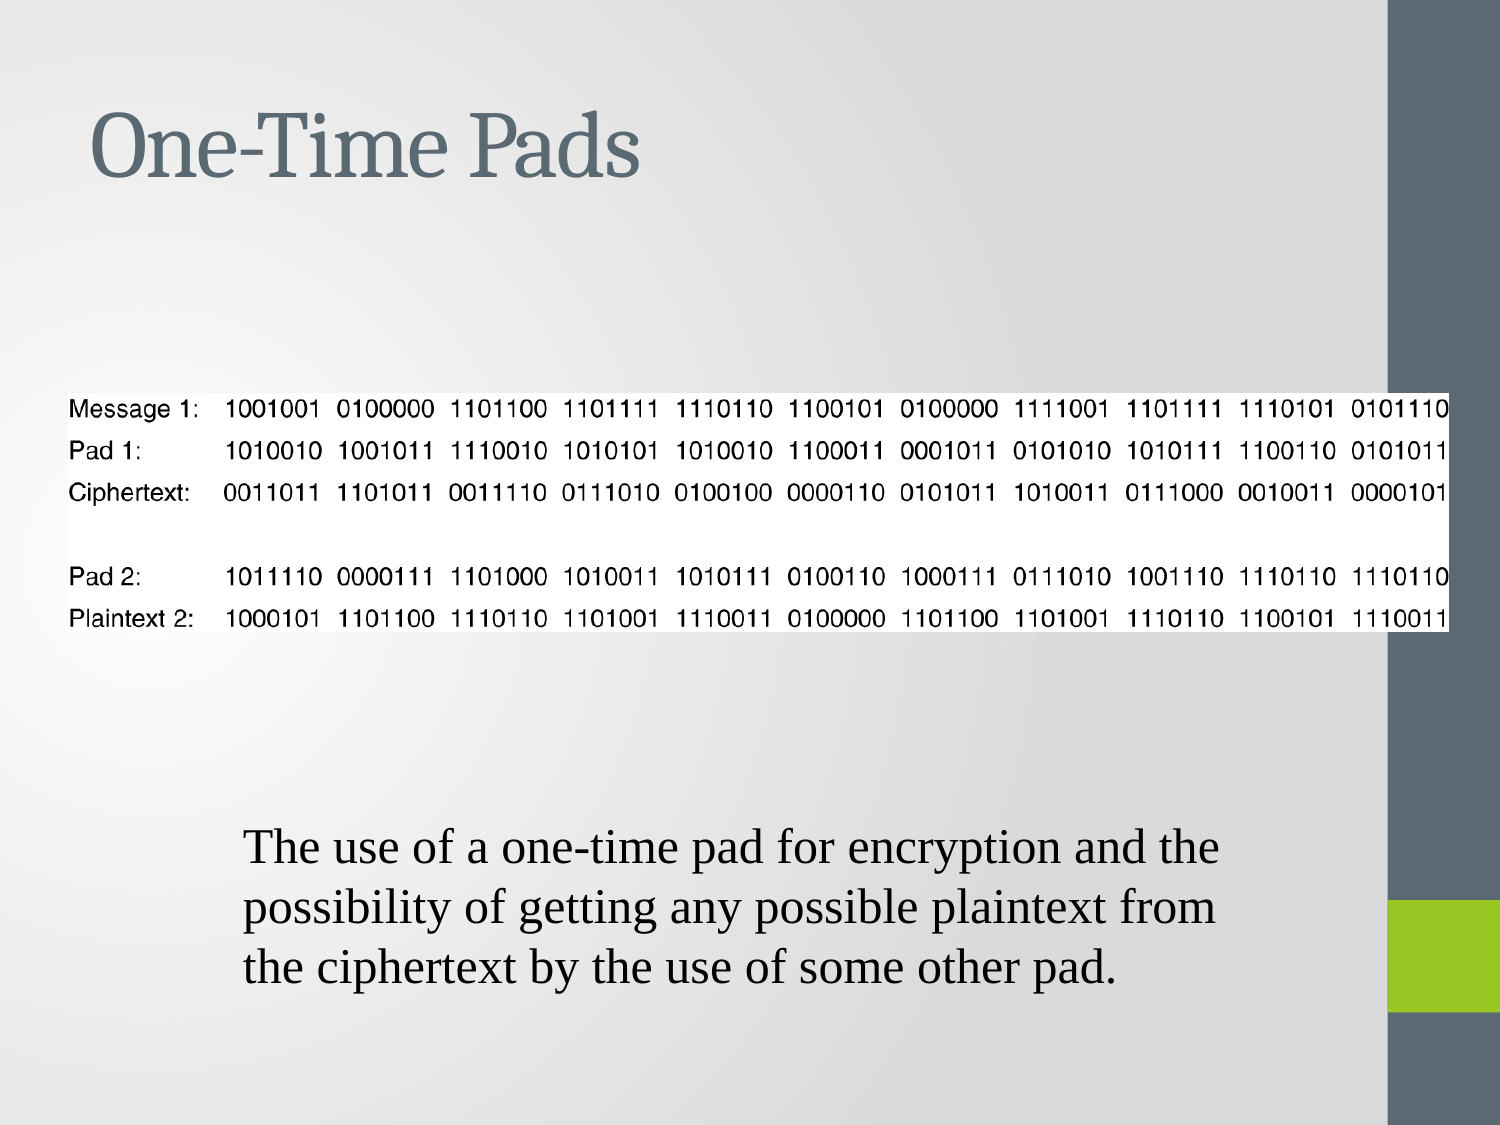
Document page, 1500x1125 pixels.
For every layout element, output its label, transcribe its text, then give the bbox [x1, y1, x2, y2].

title One-Time Pads [75, 45, 1325, 233]
picture [68, 393, 1450, 632]
text_box The use of a one-time pad for encryption and the possibility of getting any possible plaintext from the ciphertext by the use of some other pad. [228, 805, 1266, 1001]
